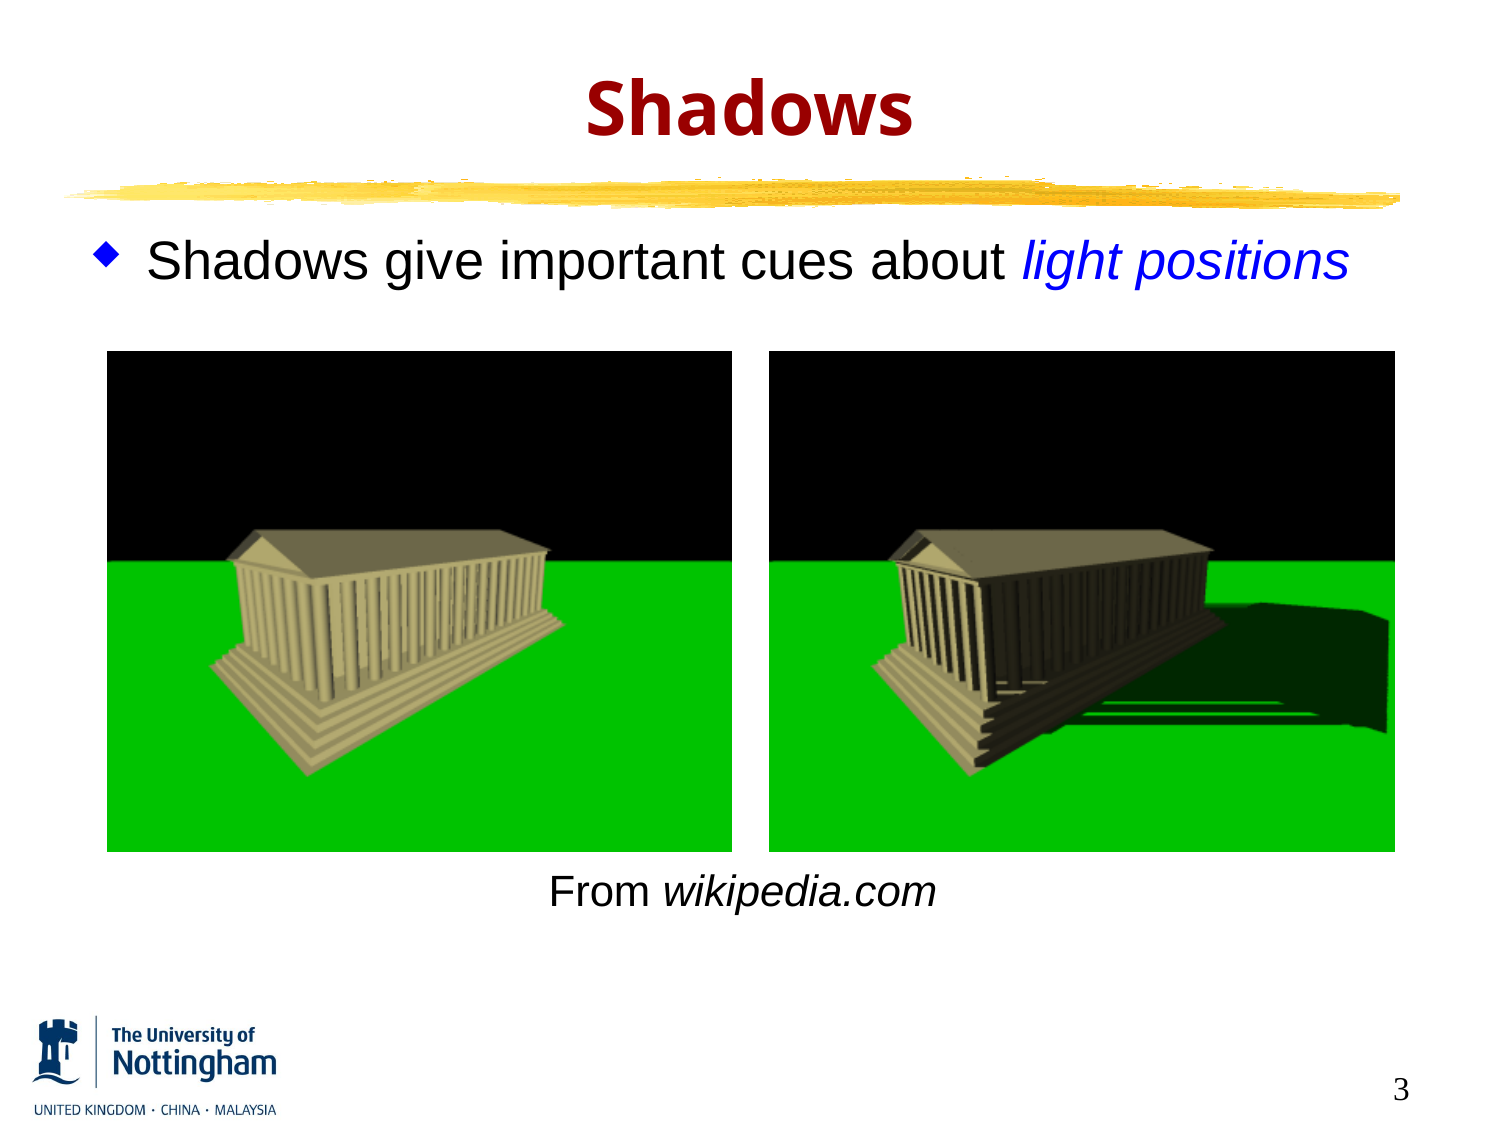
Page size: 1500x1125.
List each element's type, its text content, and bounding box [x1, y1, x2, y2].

text_box From wikipedia.com [533, 855, 954, 923]
picture [64, 172, 1400, 216]
picture [23, 1011, 293, 1125]
picture [106, 351, 733, 852]
title Shadows [112, 37, 1388, 173]
slide_number 2 [1074, 1056, 1426, 1117]
list Shadows give important cues about light positions [74, 224, 1426, 938]
picture [769, 351, 1395, 852]
